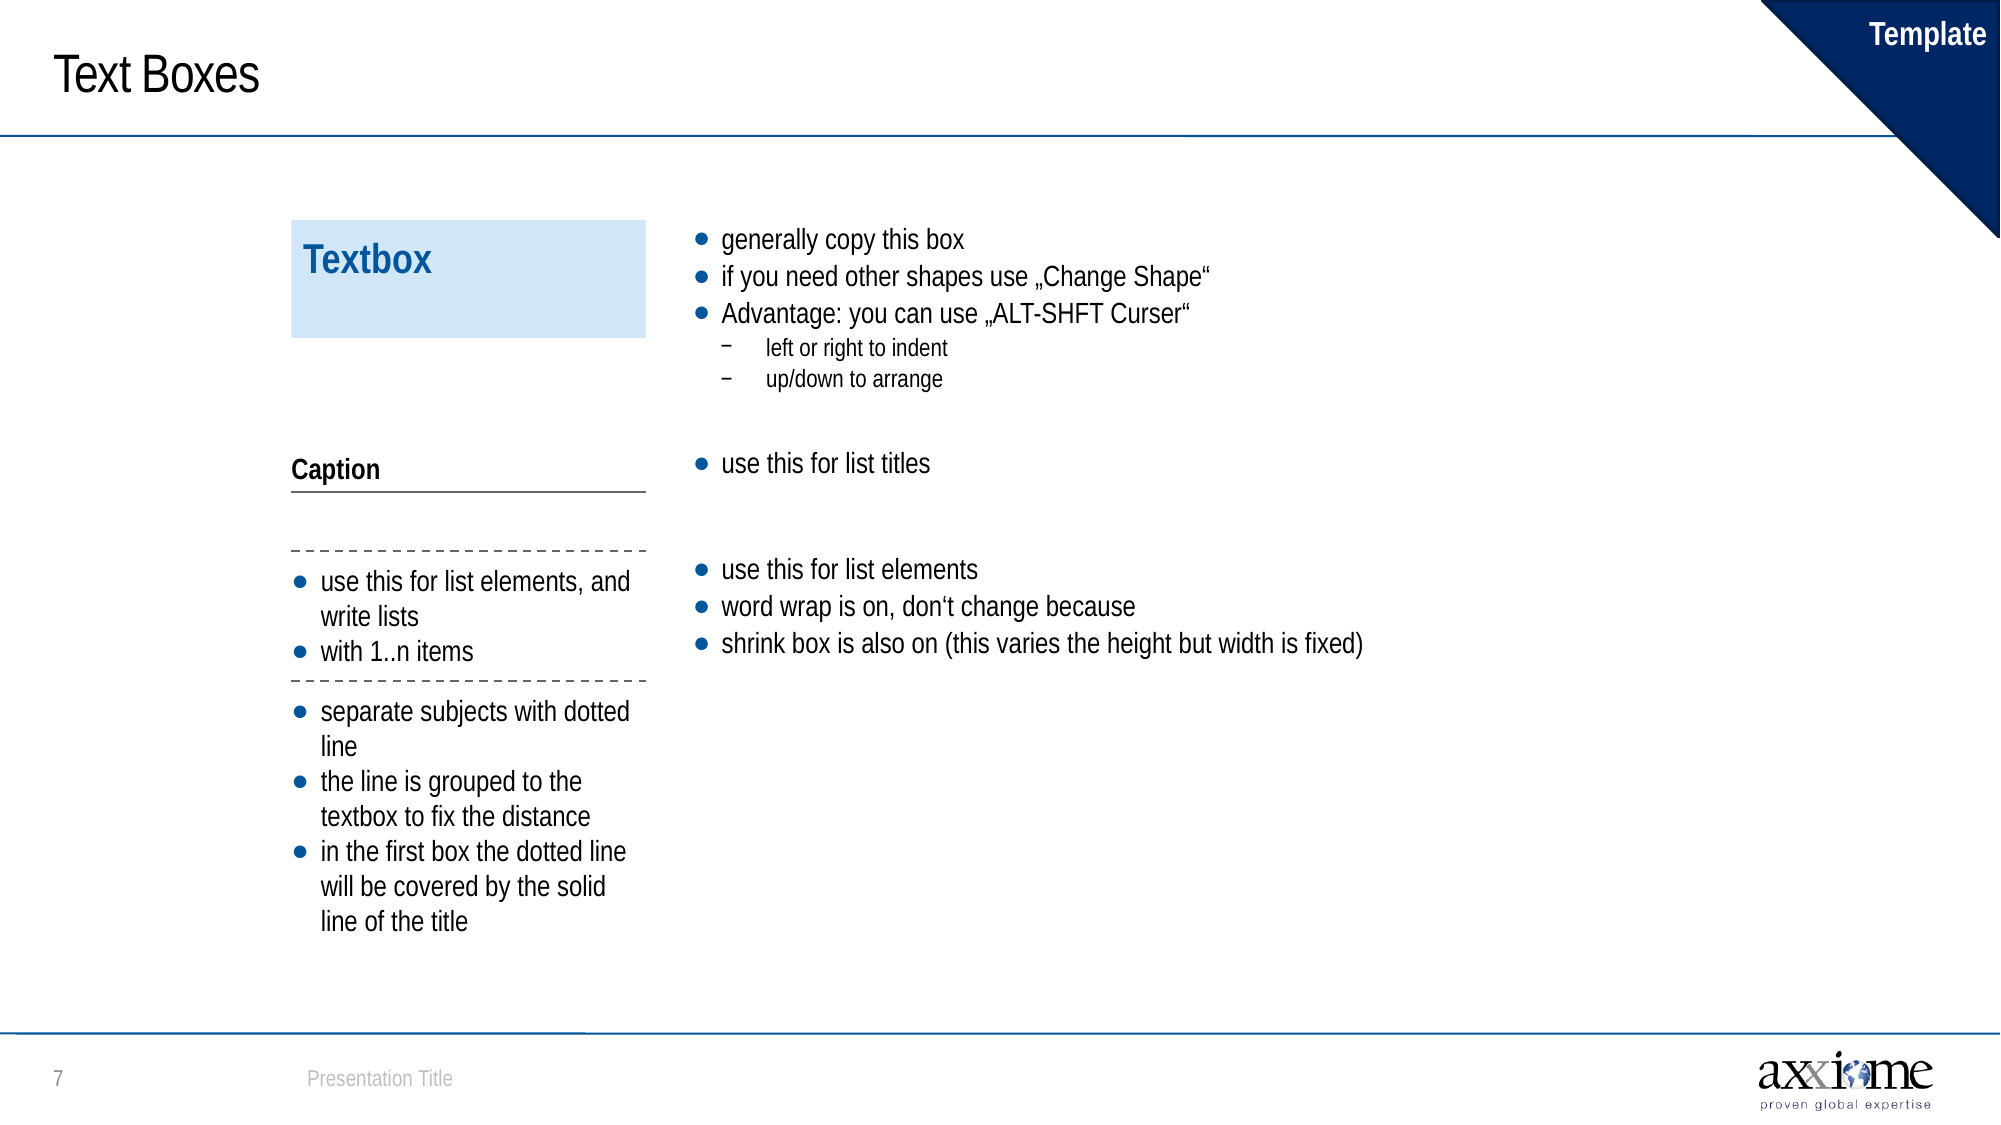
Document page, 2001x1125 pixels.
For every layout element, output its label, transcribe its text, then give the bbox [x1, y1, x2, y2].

title Text Boxes [53, 5, 1597, 136]
text_box generally copy this box if you need other shapes use „Change Shape“ Advantage: you can use „ALT-SHFT Curser“ left or right to indent up/down to arrange [692, 219, 1048, 338]
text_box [290, 680, 646, 941]
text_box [290, 550, 646, 669]
slide_number 6 [53, 1057, 109, 1099]
text_box use this for list elements word wrap is on, don‘t change because shrink box is also on (this varies the height but width is fixed) [692, 550, 1048, 669]
picture [1759, 1051, 1933, 1111]
text_box use this for list titles [692, 444, 1048, 550]
text_box Textbox [291, 219, 646, 338]
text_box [290, 444, 646, 492]
text_box Template [1760, 0, 2000, 239]
footer Presentation Title [307, 1056, 1331, 1099]
